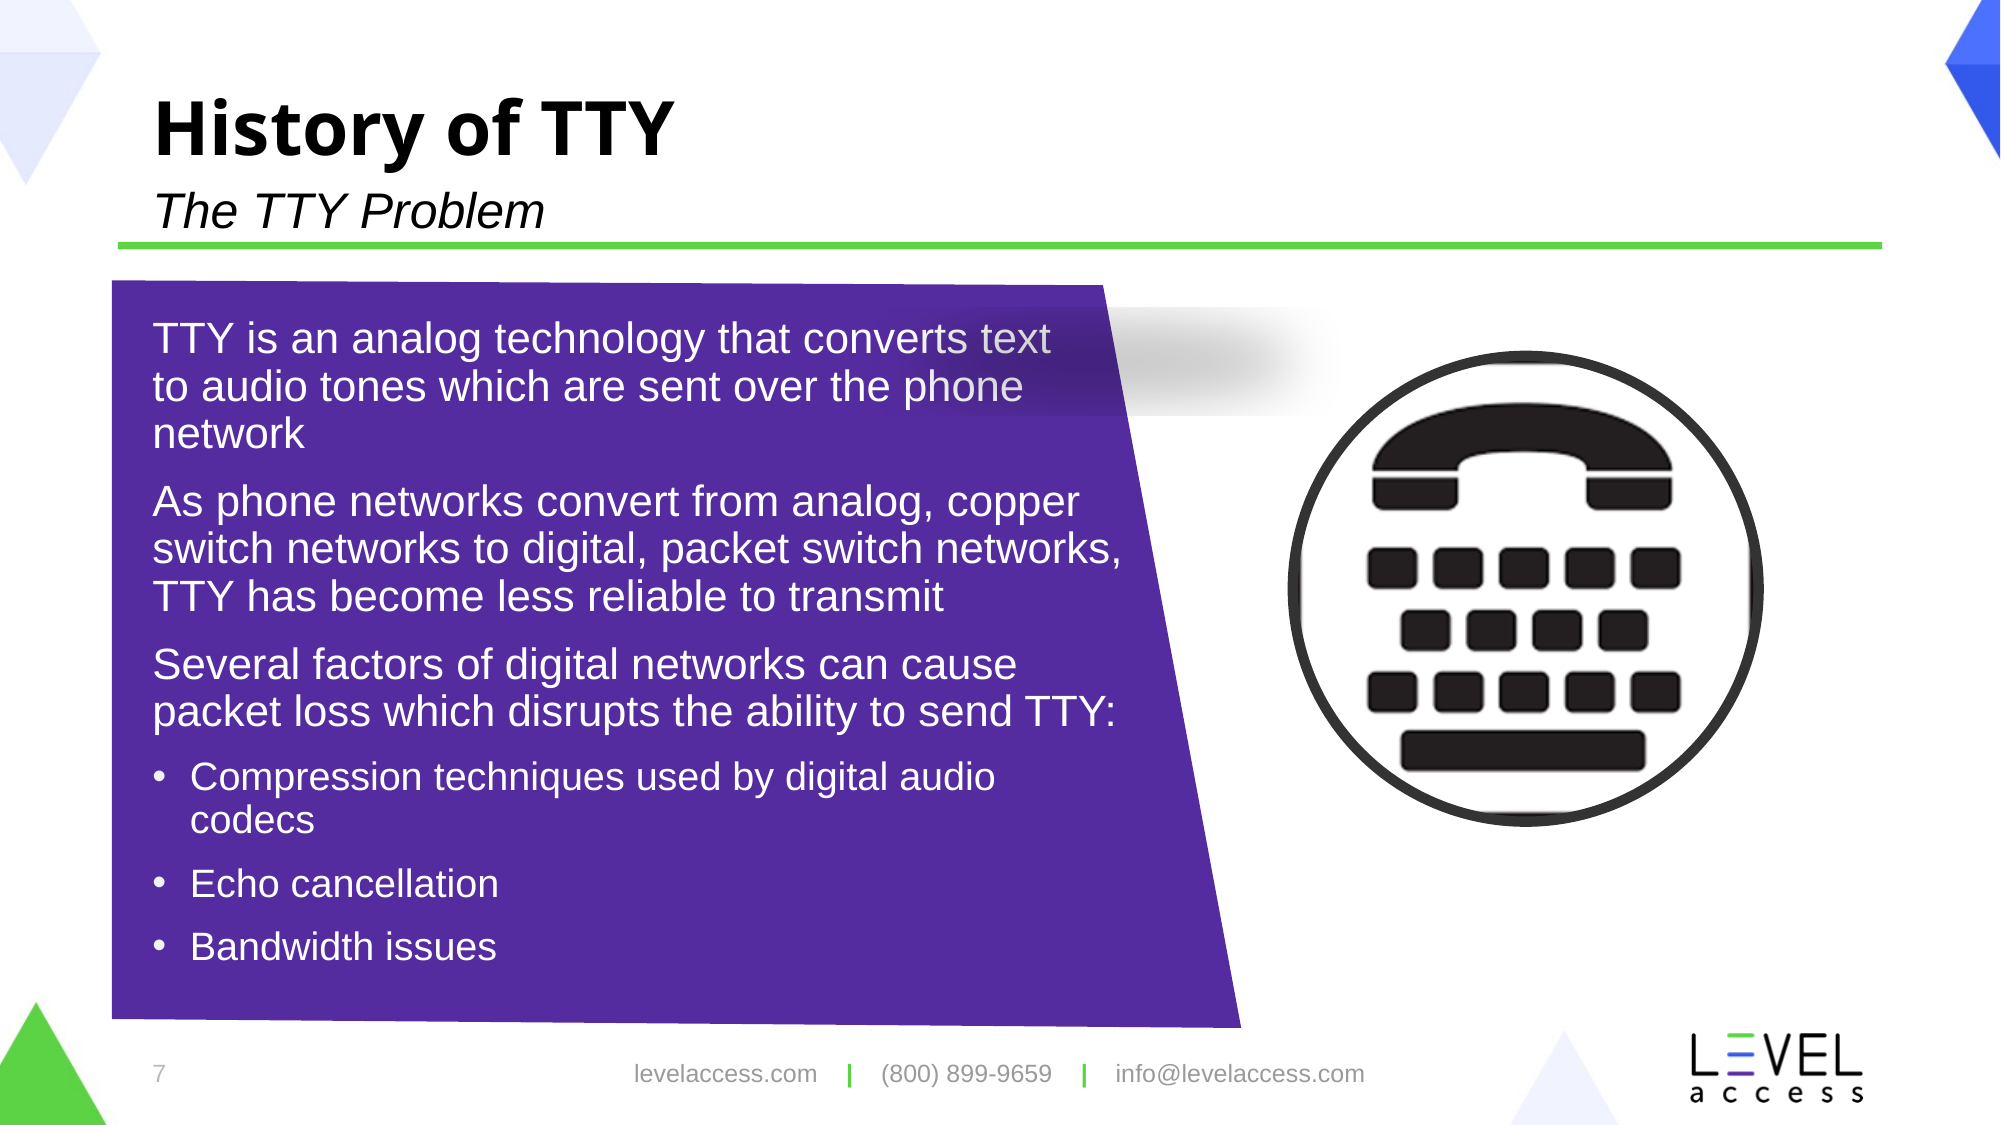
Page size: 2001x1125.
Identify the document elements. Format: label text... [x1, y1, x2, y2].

subtitle The TTY Problem [137, 181, 1863, 243]
picture [0, 0, 2001, 1125]
slide_number 7 [137, 1042, 588, 1103]
title History of TTY [137, 74, 1863, 180]
text_box [110, 279, 1243, 1030]
list TTY is an analog technology that converts text to audio tones which are sent over the phone network As phone networks convert from analog, copper switch networks to digital, packet switch networks, TTY has become less reliable to transmit Several factors of digital networks can cause packet loss which disrupts the ability to send TTY: Compression techniques used by digital audio codecs Echo cancellation Bandwidth issues [137, 308, 1140, 1016]
footer levelaccess.com | (800) 899-9659 | info@levelaccess.com [600, 1042, 1400, 1103]
